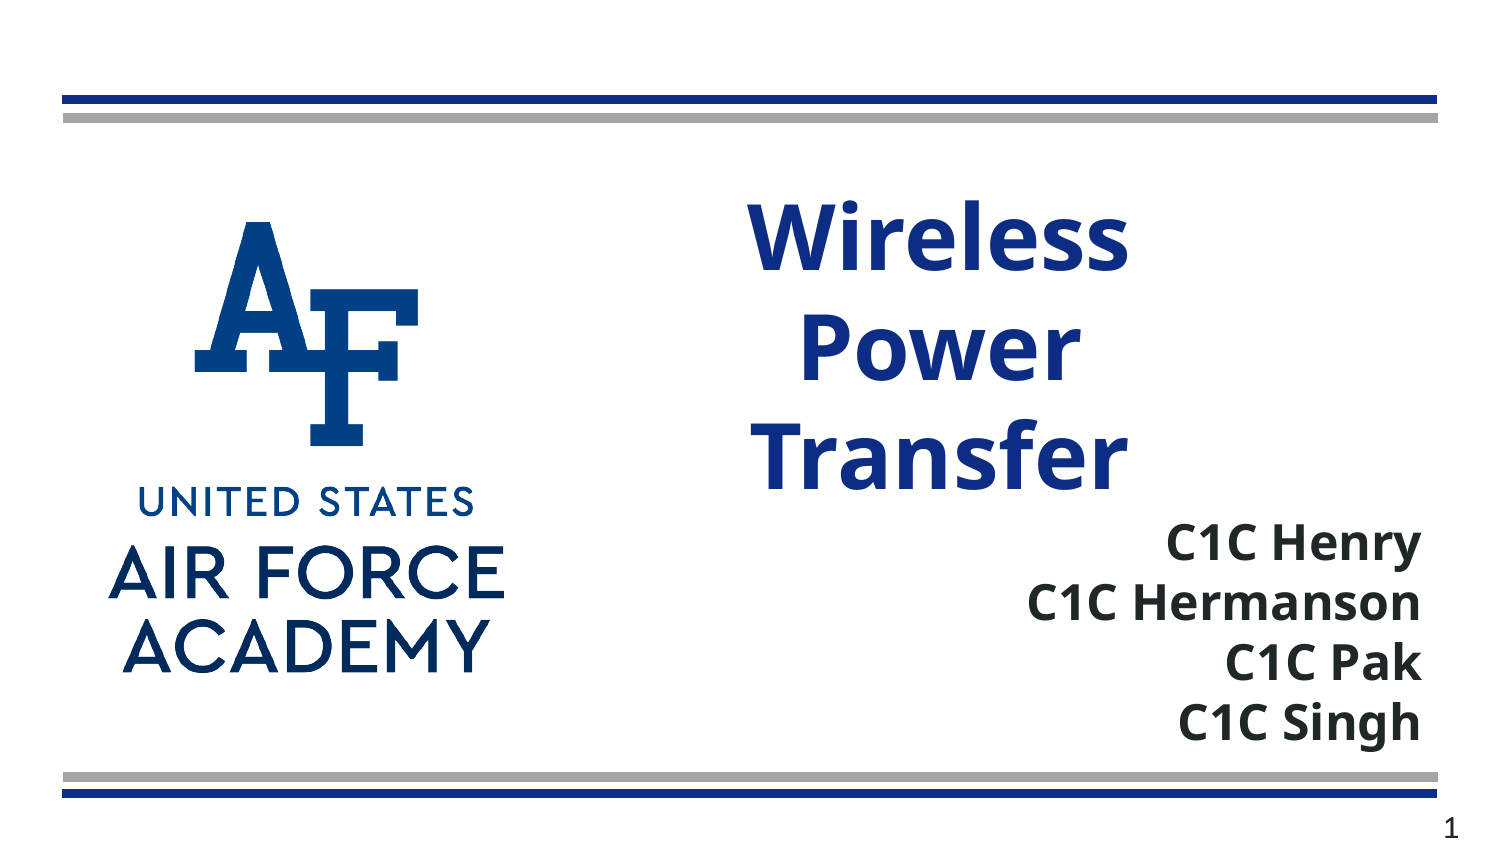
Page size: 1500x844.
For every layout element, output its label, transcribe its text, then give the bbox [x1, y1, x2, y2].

subtitle C1C Henry C1C Hermanson C1C Pak C1C Singh [594, 568, 1438, 752]
slide_number 1 [1402, 802, 1500, 844]
text_box Wireless Power Transfer [585, 202, 1294, 484]
picture [108, 221, 505, 673]
